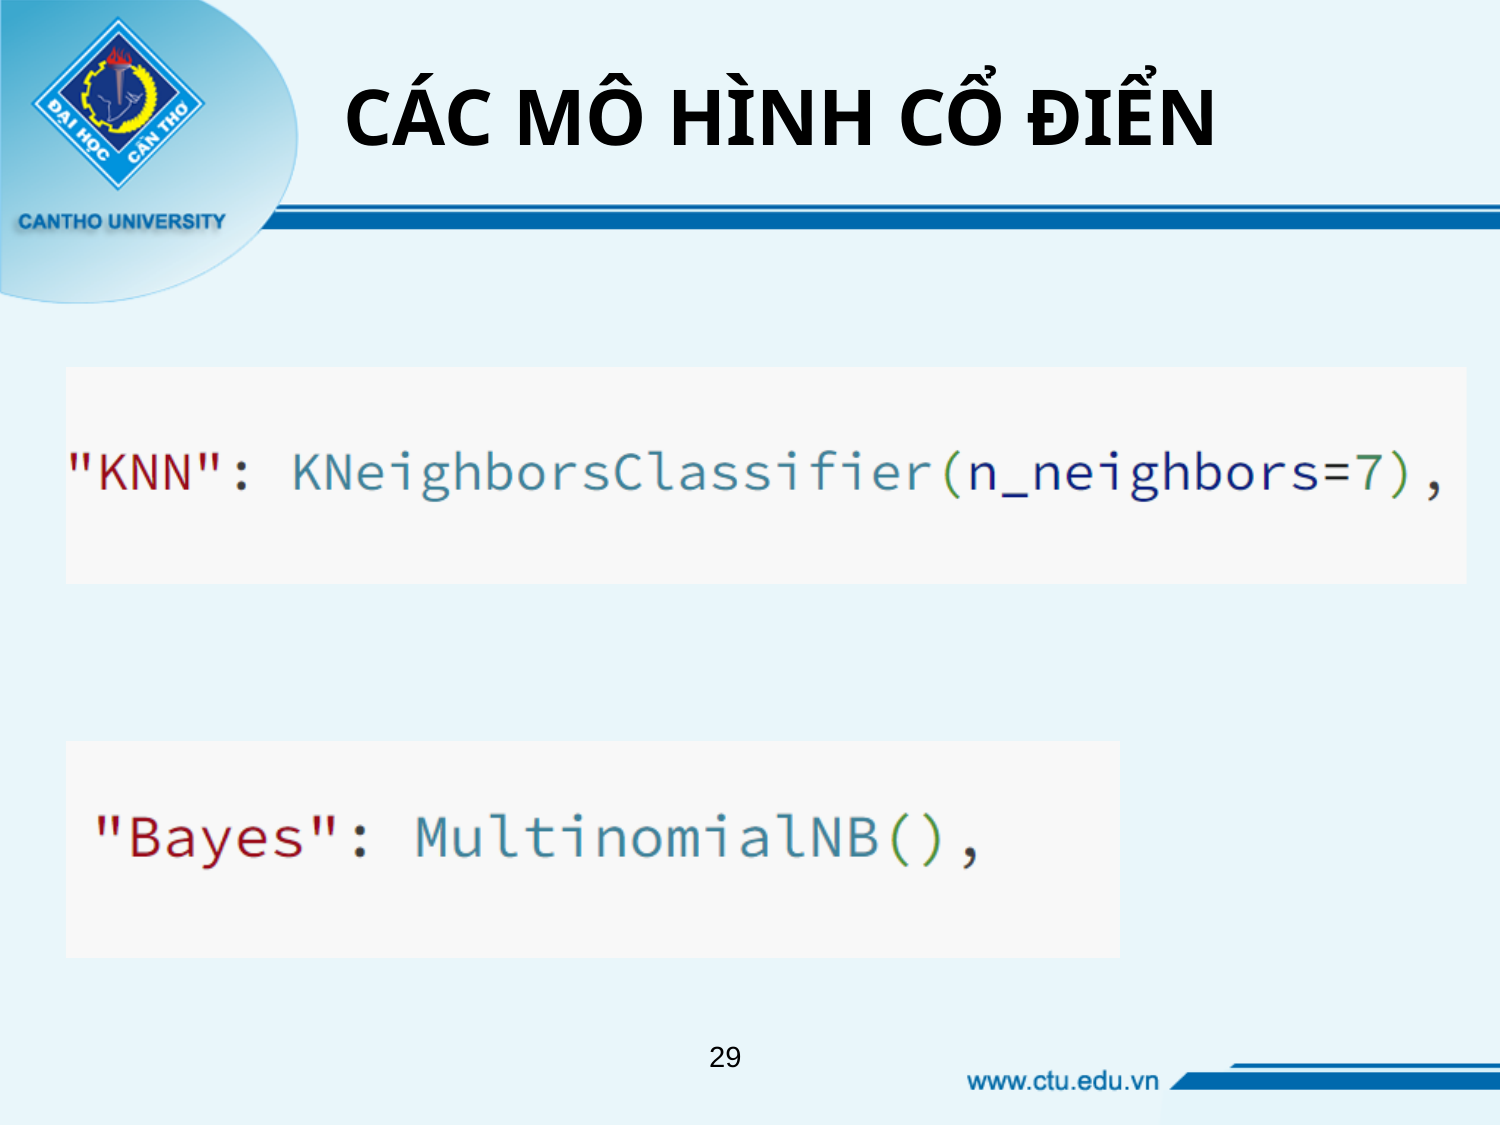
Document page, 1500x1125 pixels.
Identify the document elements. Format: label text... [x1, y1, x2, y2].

text_box CÁC MÔ HÌNH CỔ ĐIỂN [253, 53, 1452, 177]
slide_number ‹#› [406, 1031, 757, 1122]
picture [0, 0, 1500, 1125]
